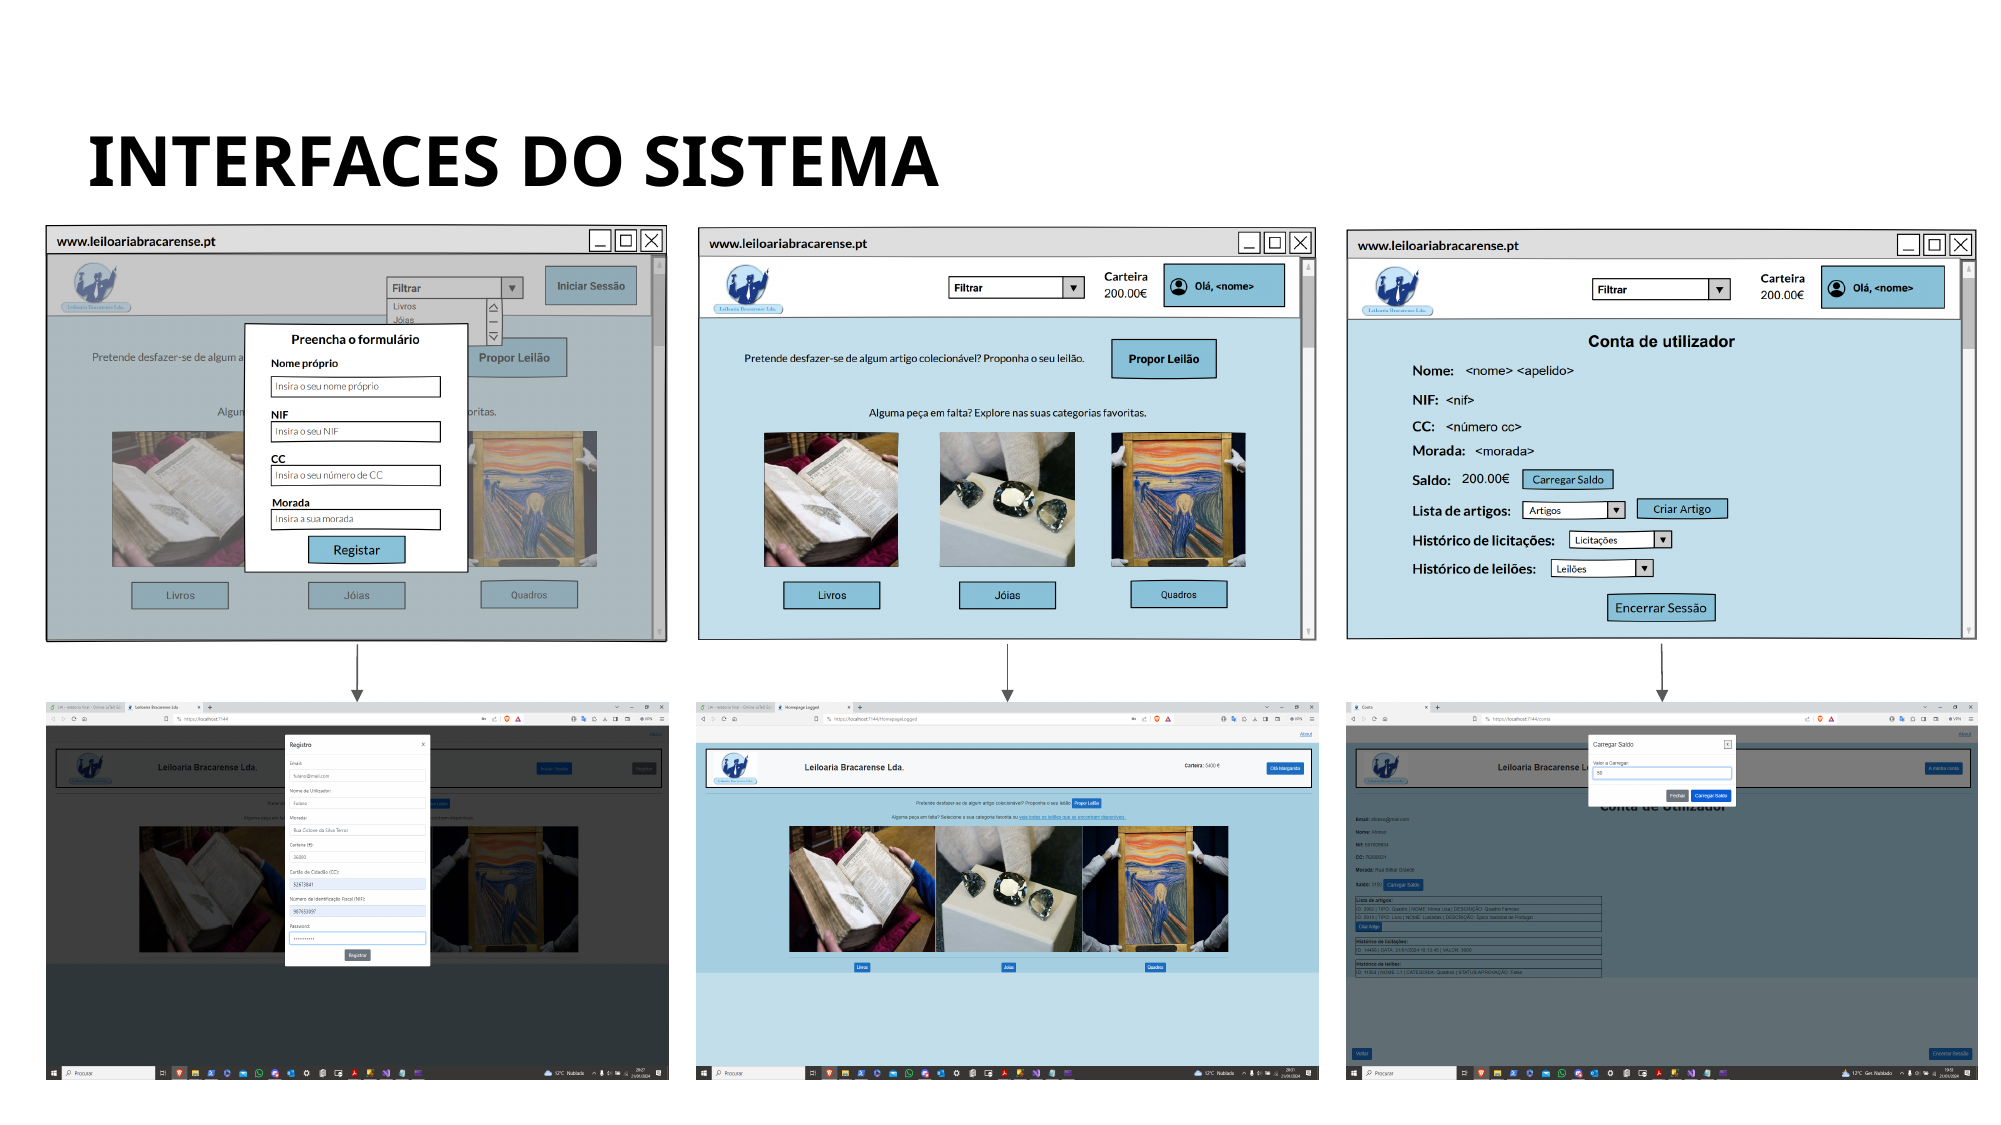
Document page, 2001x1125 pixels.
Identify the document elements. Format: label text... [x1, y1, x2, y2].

picture [42, 222, 672, 645]
title INTERFACES DO SISTEMA [68, 97, 1932, 223]
picture [1346, 701, 1979, 1080]
picture [696, 701, 1319, 1080]
picture [45, 701, 669, 1080]
picture [696, 223, 1319, 644]
picture [1343, 223, 1980, 644]
